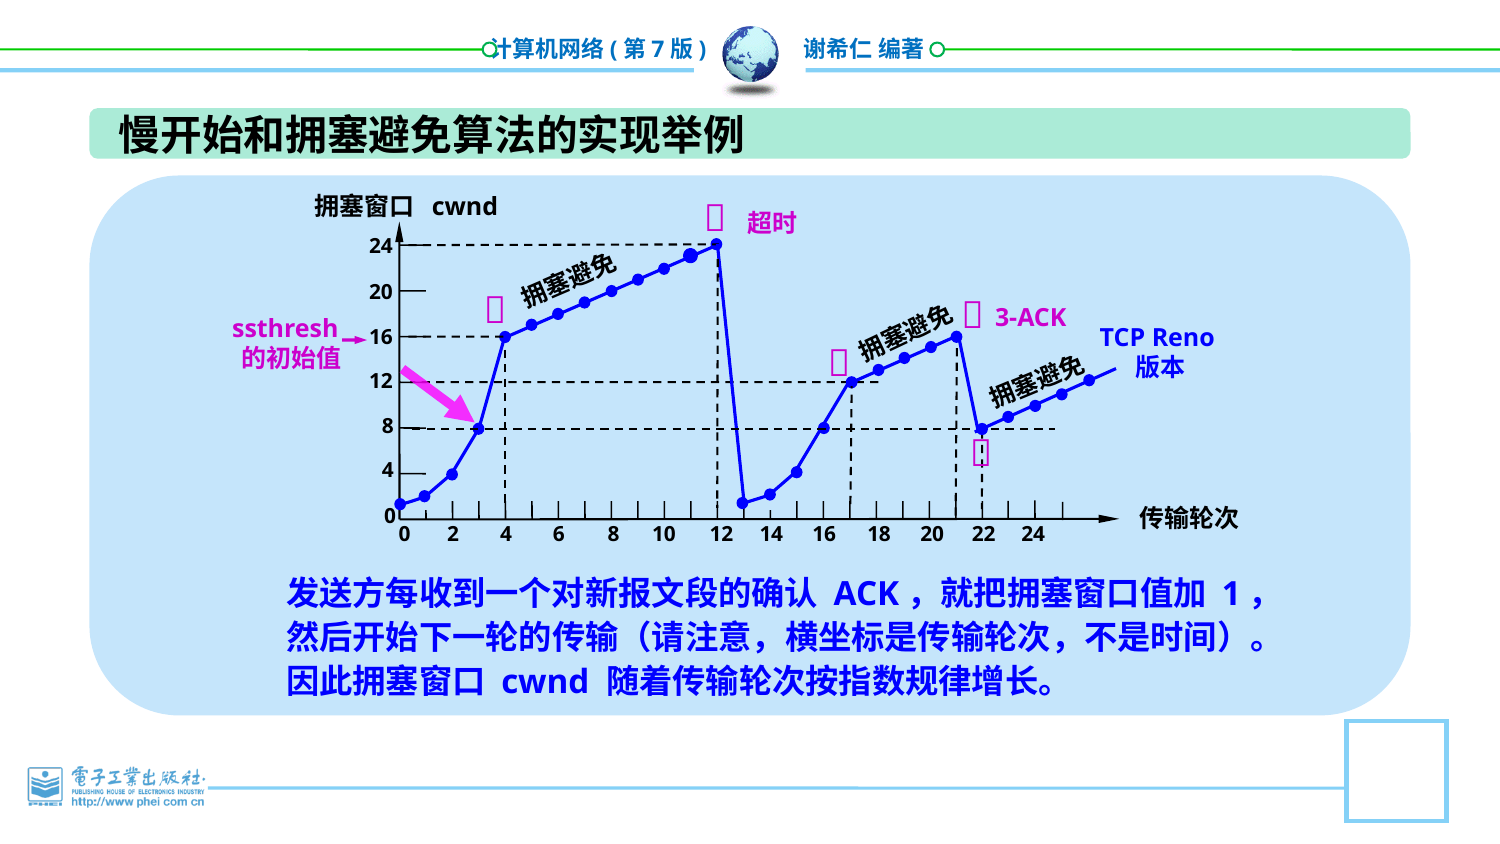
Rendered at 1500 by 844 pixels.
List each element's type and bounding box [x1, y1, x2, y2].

text_box [89, 101, 1411, 166]
picture [720, 24, 780, 100]
picture [23, 764, 208, 809]
text_box [87, 173, 1413, 718]
